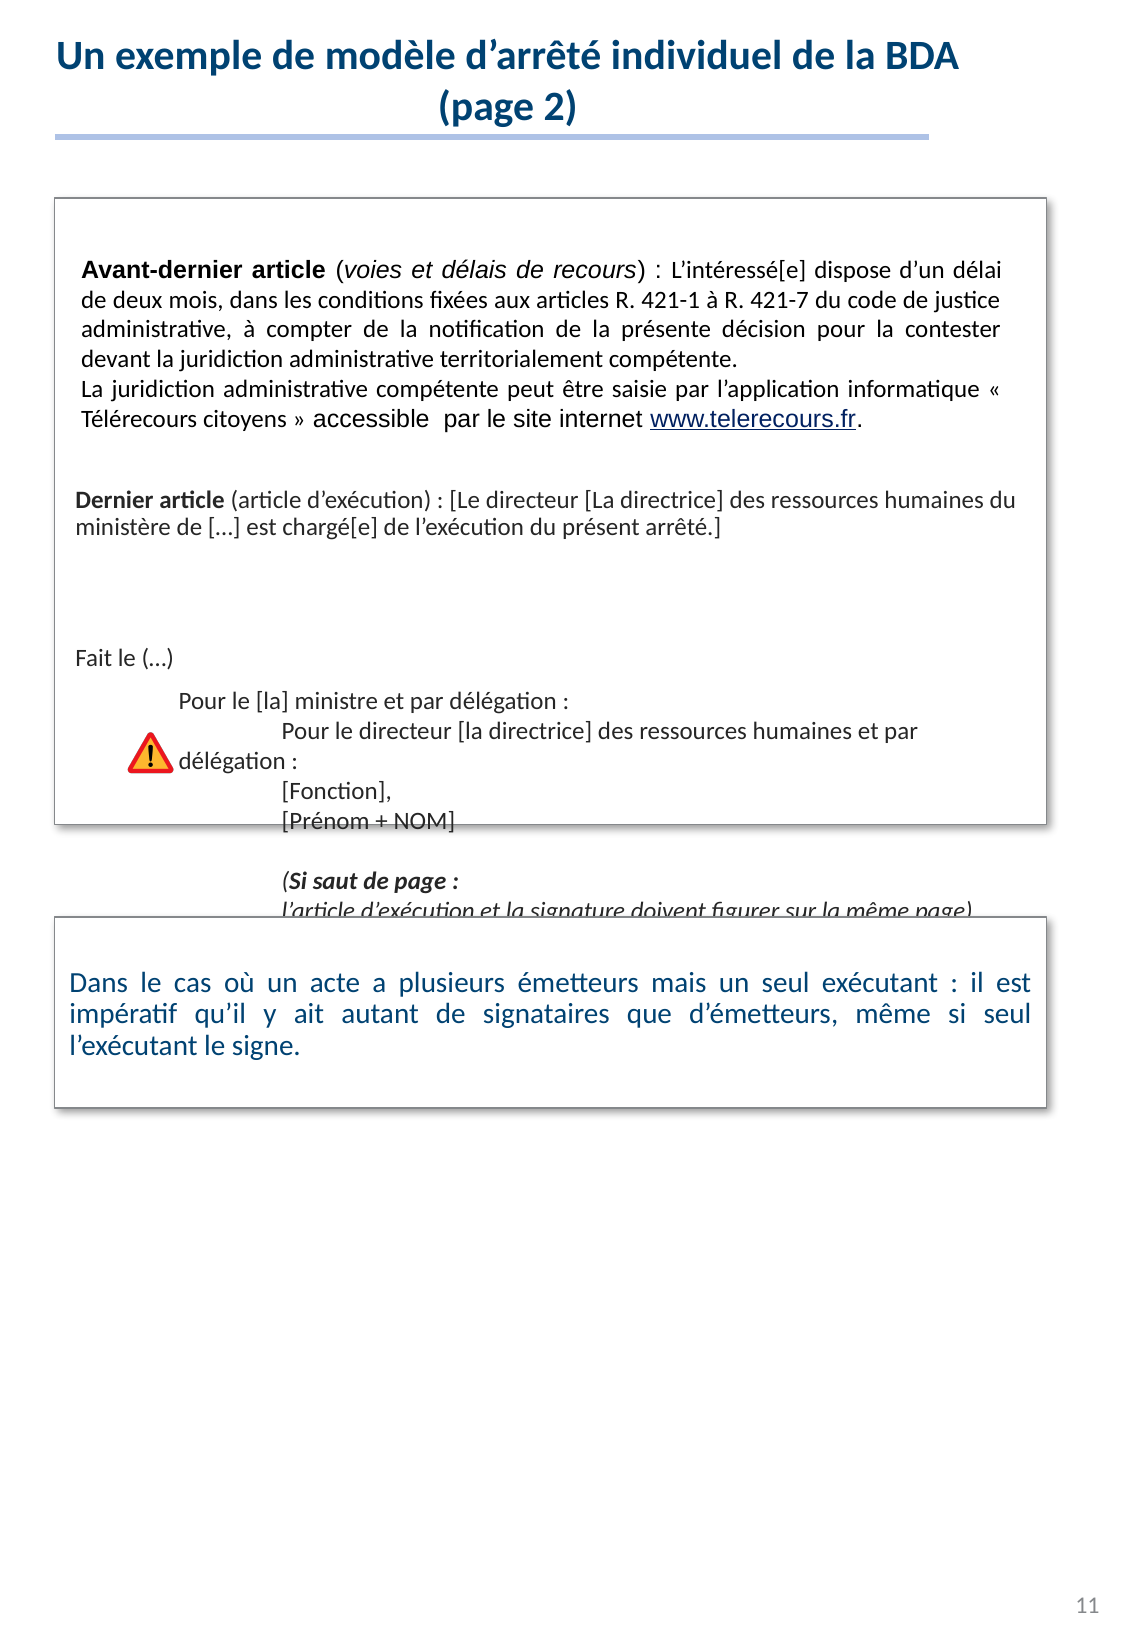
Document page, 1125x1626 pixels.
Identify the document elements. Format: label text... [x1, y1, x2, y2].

text_box Un exemple de modèle d’arrêté individuel de la BDA (page 2) [54, 20, 976, 136]
slide_number 11 [852, 1590, 1115, 1619]
text_box Dans le cas où un acte a plusieurs émetteurs mais un seul exécutant : il est impératif qu’il y ait autant de signataires que d’émetteurs, même si seul l’exécutant le signe. [52, 915, 1049, 1110]
text_box [52, 196, 1049, 826]
text_box Dernier article (article d’exécution) : [Le directeur [La directrice] des ressources humaines du ministère de […] est chargé[e] de l’exécution du présent arrêté.] Fait le (…) Pour le [la] ministre et par délégation : Pour le directeur [la directrice] des ressources humaines et par délégation : [Fonction], [Prénom + NOM] (Si saut de page : l’article d’exécution et la signature doivent figurer sur la même page) [60, 207, 1035, 913]
text_box Avant-dernier article (voies et délais de recours) : L’intéressé[e] dispose d’un délai de deux mois, dans les conditions fixées aux articles R. 421-1 à R. 421-7 du code de justice administrative, à compter de la notification de la présente décision pour la contester devant la juridiction administrative territorialement compétente. La juridiction administrative compétente peut être saisie par l’application informatique « Télérecours citoyens » accessible par le site internet www.telerecours.fr. [66, 245, 1018, 468]
picture [125, 729, 176, 774]
